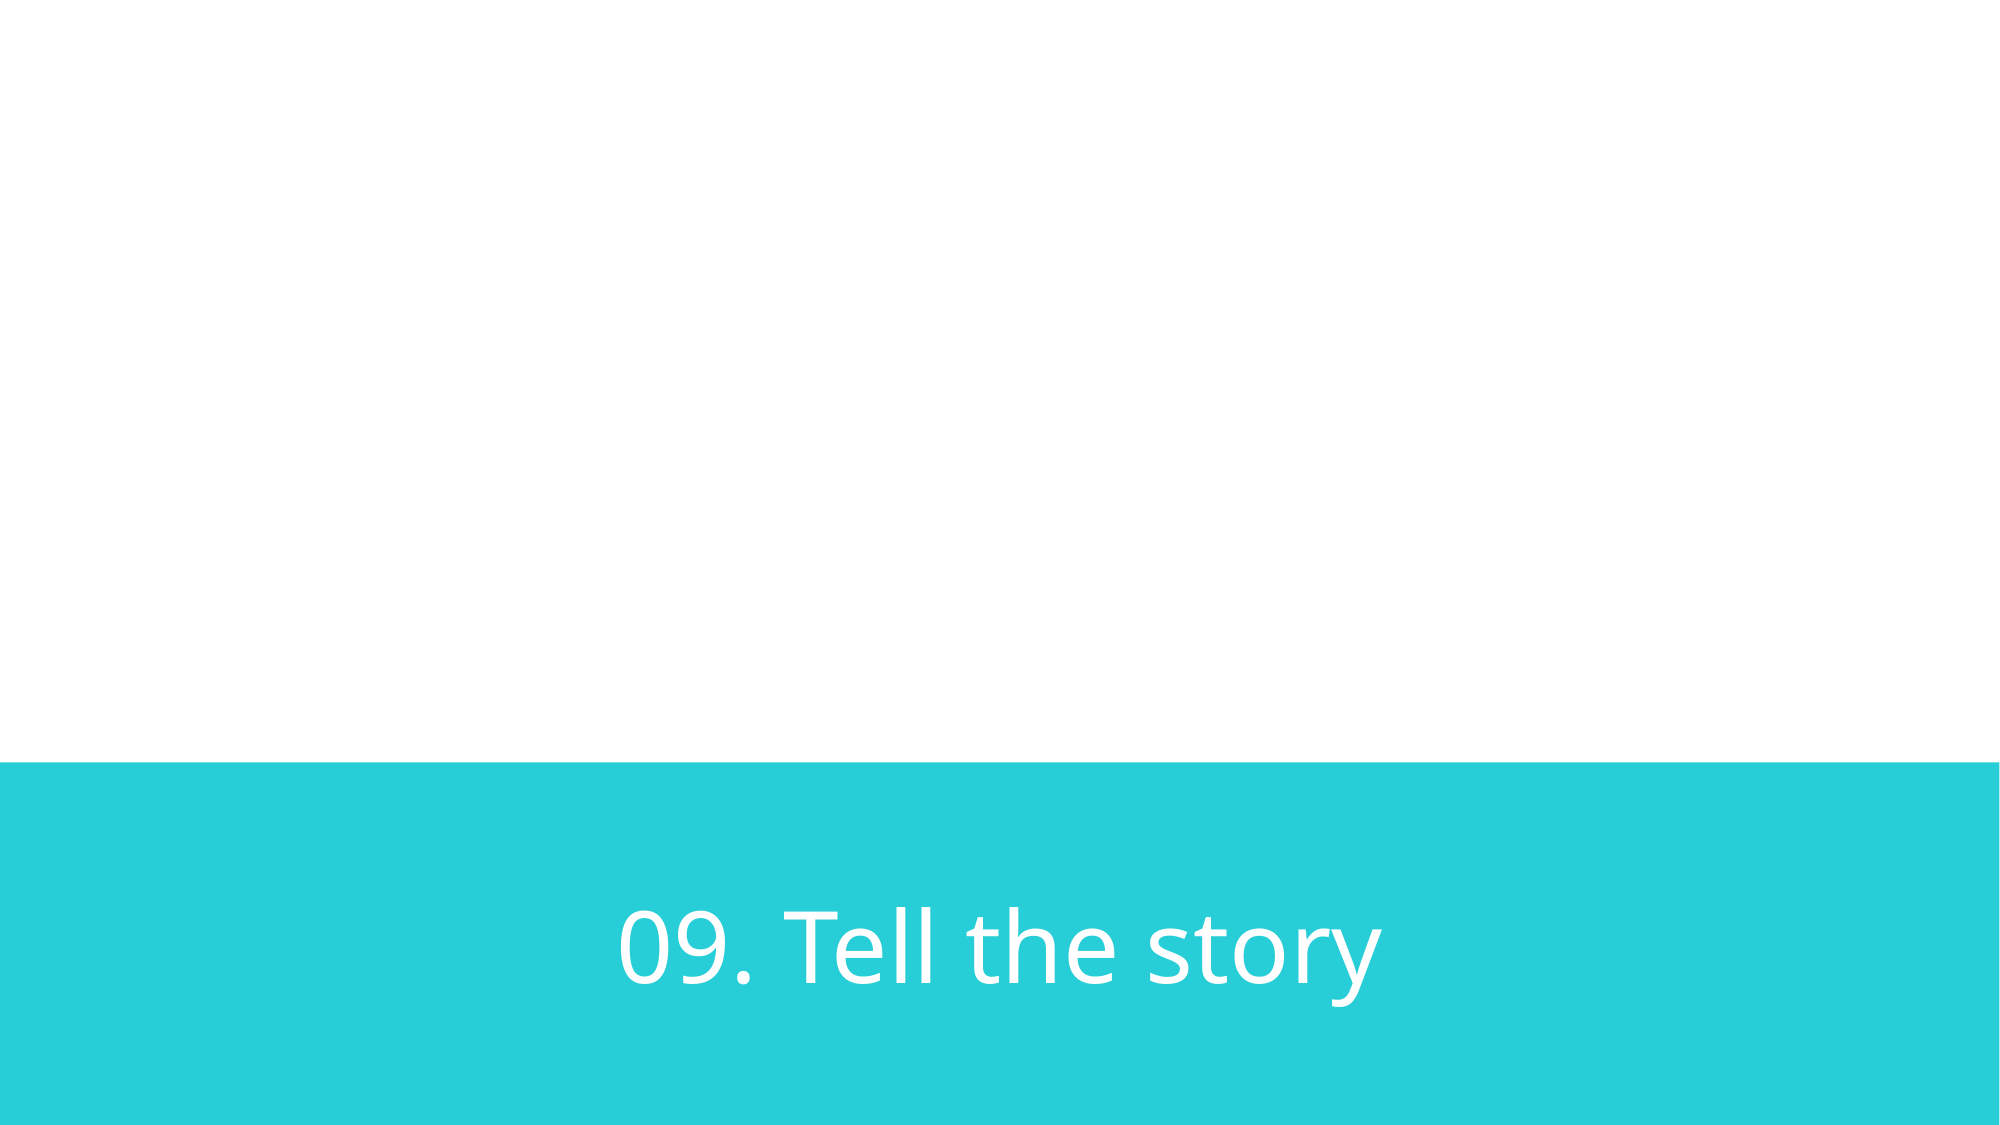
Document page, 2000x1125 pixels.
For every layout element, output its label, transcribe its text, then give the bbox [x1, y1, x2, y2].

text_box 09. Tell the story [0, 762, 2000, 1125]
